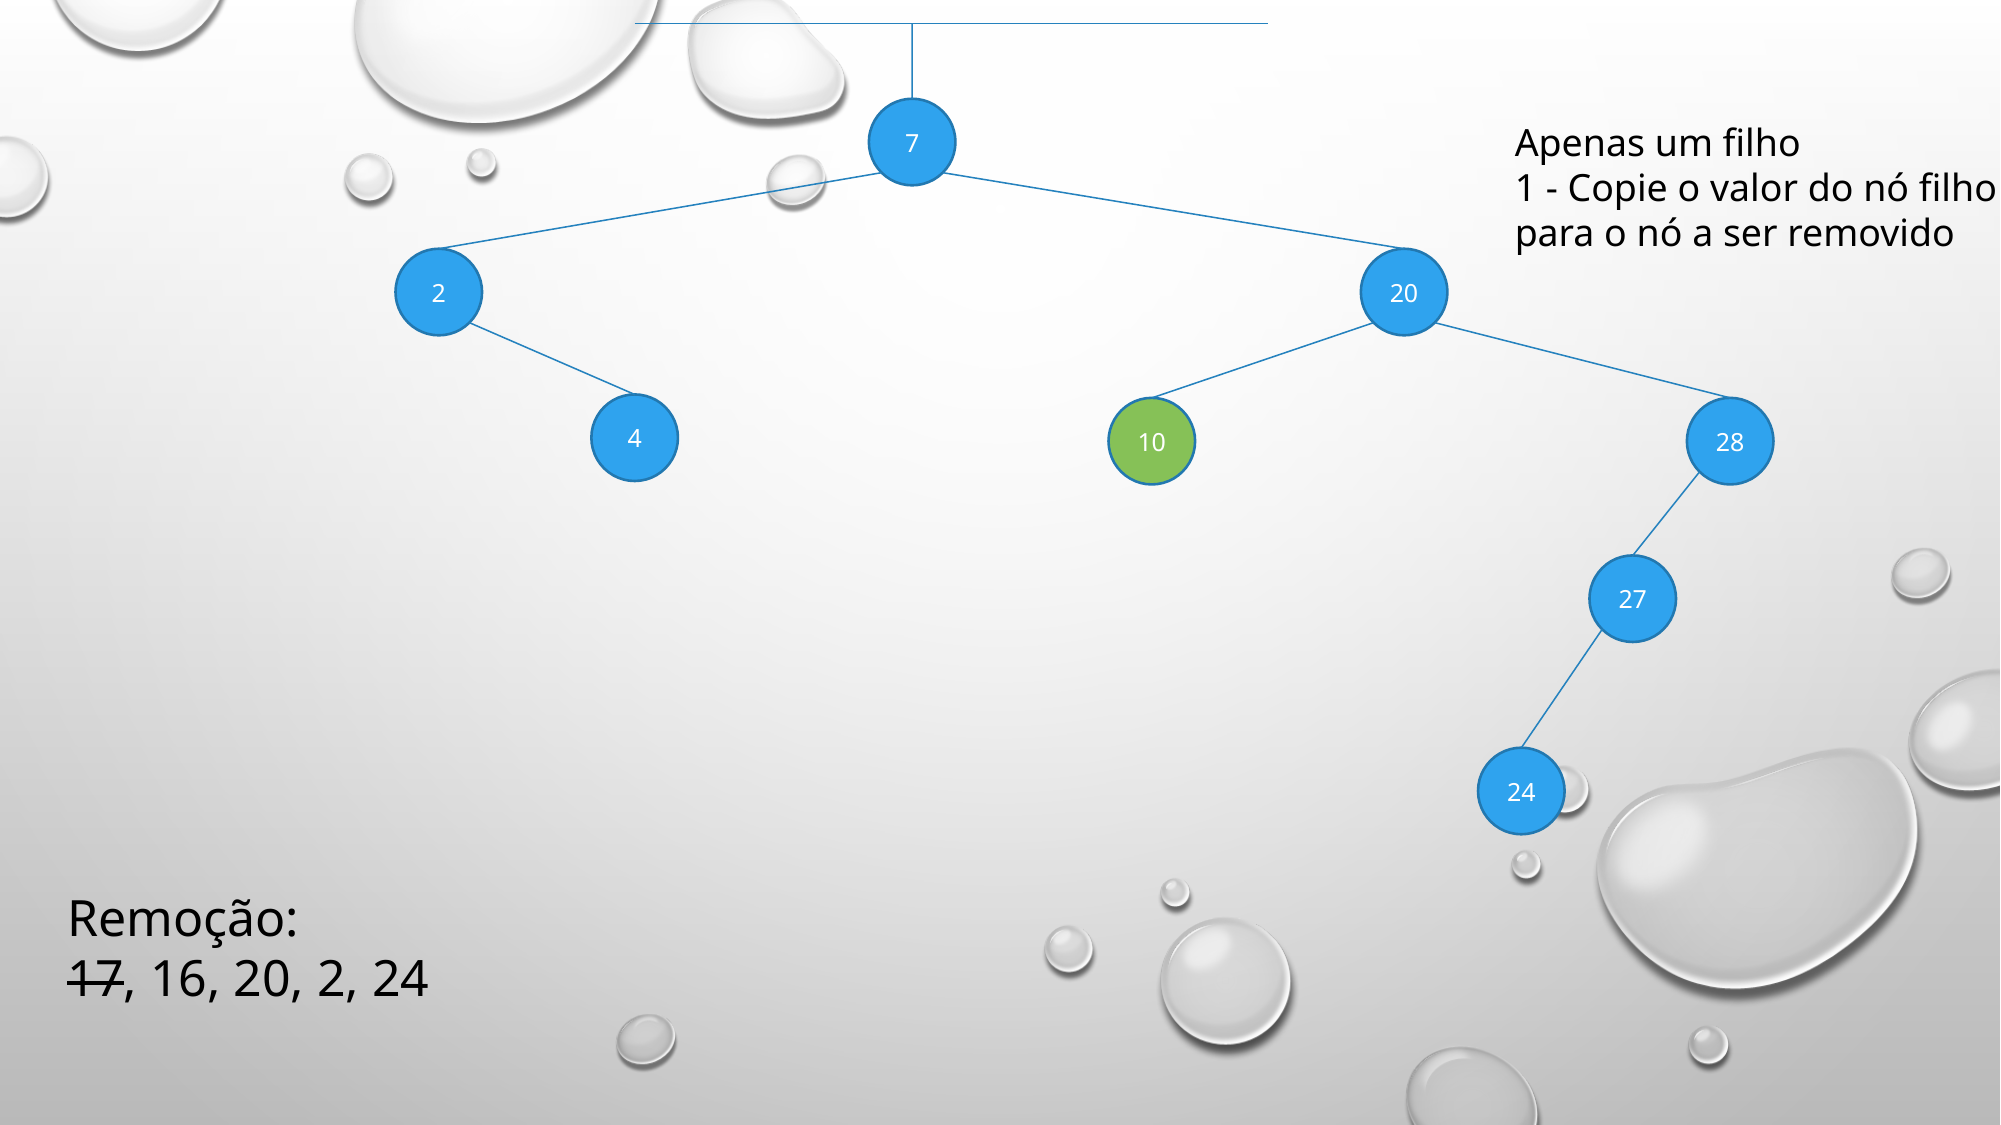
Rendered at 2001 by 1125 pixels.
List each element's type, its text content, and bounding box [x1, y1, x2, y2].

text_box Remoção: 17, 16, 20, 2, 24 [52, 879, 445, 1014]
text_box Apenas um filho 1 - Copie o valor do nó filho para o nó a ser removido [1500, 111, 2000, 262]
text_box 2 [394, 247, 484, 337]
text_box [438, 172, 882, 250]
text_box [1630, 554, 1658, 562]
text_box 20 [1359, 248, 1449, 337]
picture [0, 0, 2000, 1125]
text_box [1632, 471, 1700, 556]
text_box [1151, 322, 1374, 399]
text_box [1704, 396, 1732, 405]
text_box 18 [611, 393, 637, 400]
text_box 7 [867, 97, 957, 187]
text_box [1434, 322, 1731, 399]
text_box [1521, 629, 1603, 749]
text_box 5 [436, 247, 464, 255]
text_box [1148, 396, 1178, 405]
text_box 28 [1518, 746, 1548, 755]
text_box 27 [1588, 554, 1678, 644]
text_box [469, 322, 635, 395]
text_box 4 [590, 393, 680, 483]
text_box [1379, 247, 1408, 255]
text_box 24 [1476, 746, 1566, 836]
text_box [942, 172, 1405, 250]
text_box 28 [1685, 396, 1775, 486]
text_box 10 [1107, 396, 1197, 486]
